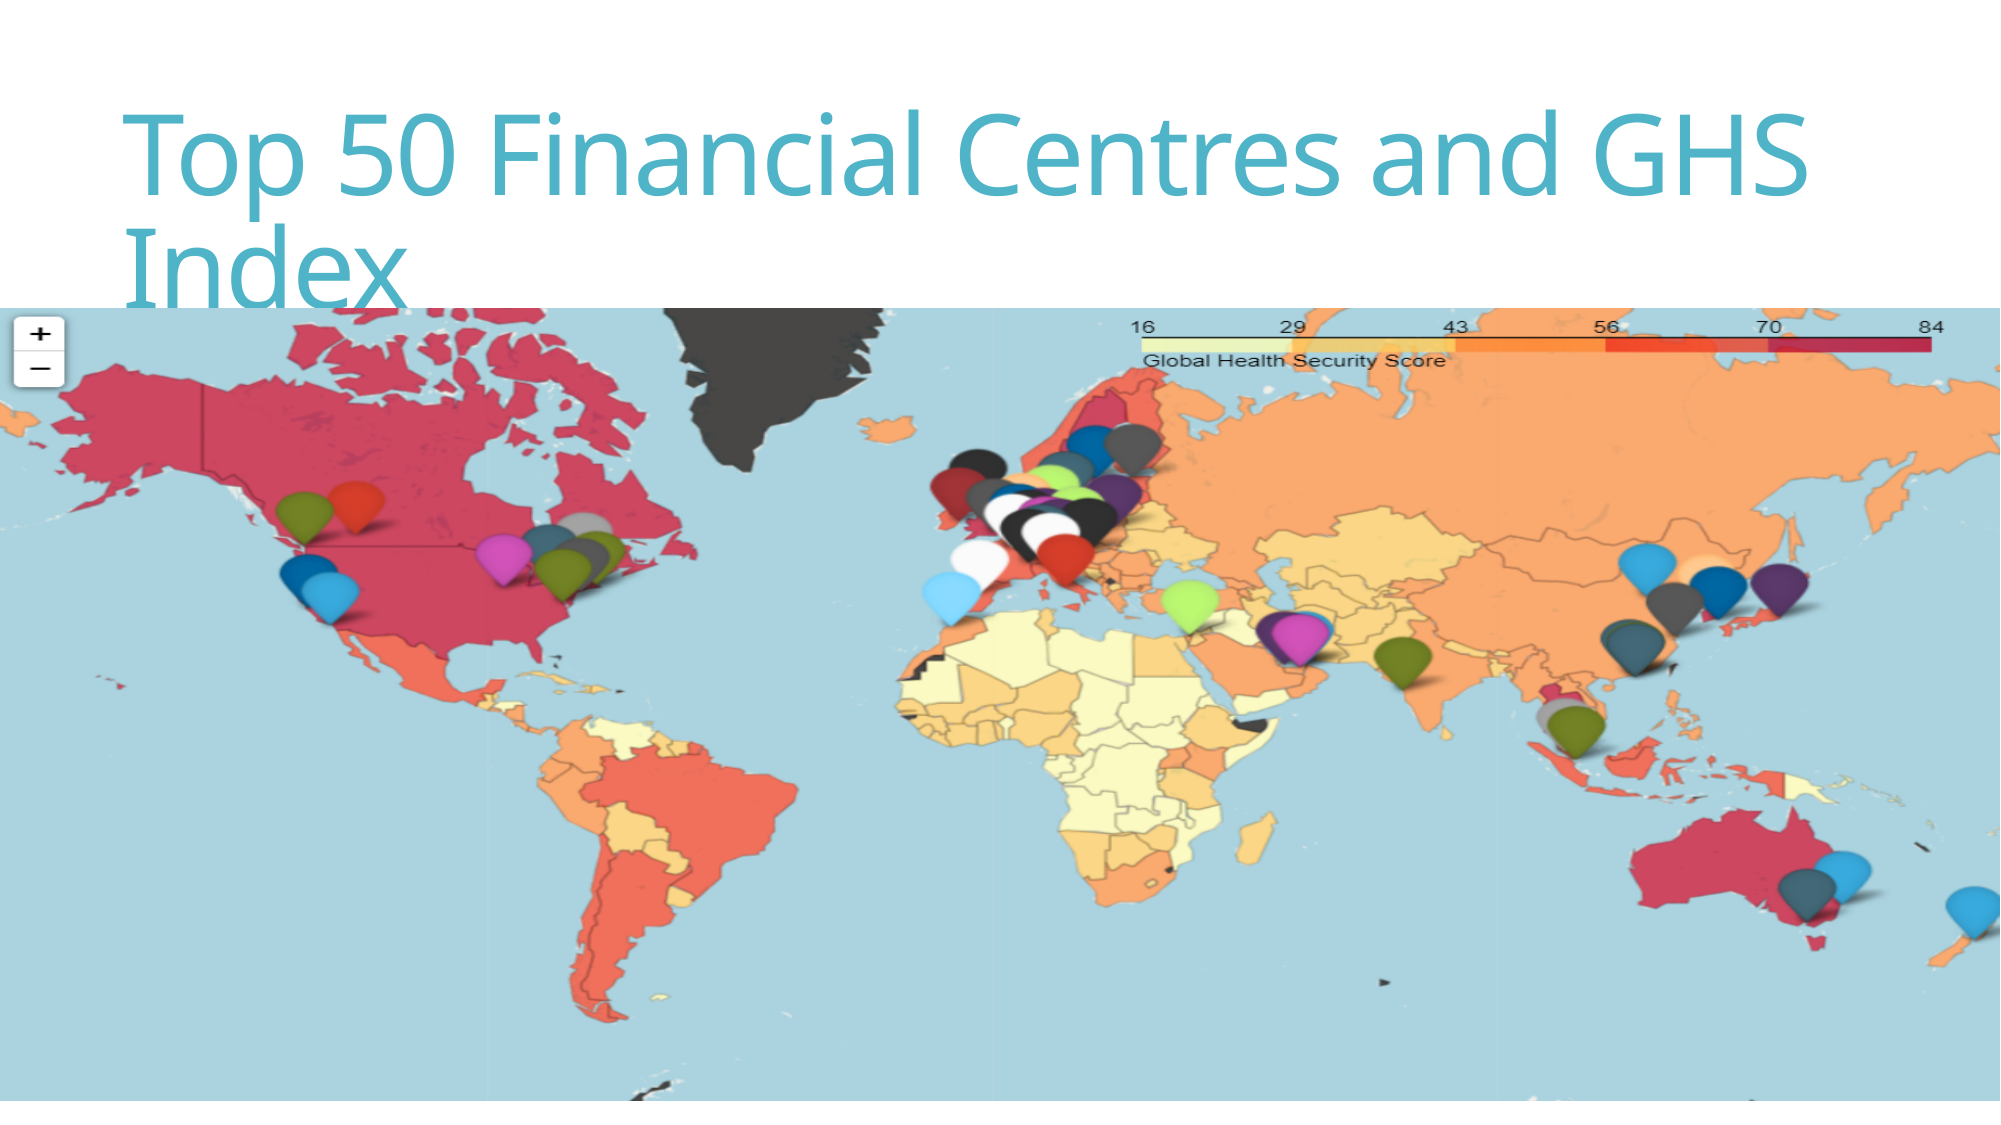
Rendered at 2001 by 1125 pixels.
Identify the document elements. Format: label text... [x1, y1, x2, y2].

title Top 50 Financial Centres and GHS Index [107, 81, 1875, 308]
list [0, 308, 2000, 1102]
